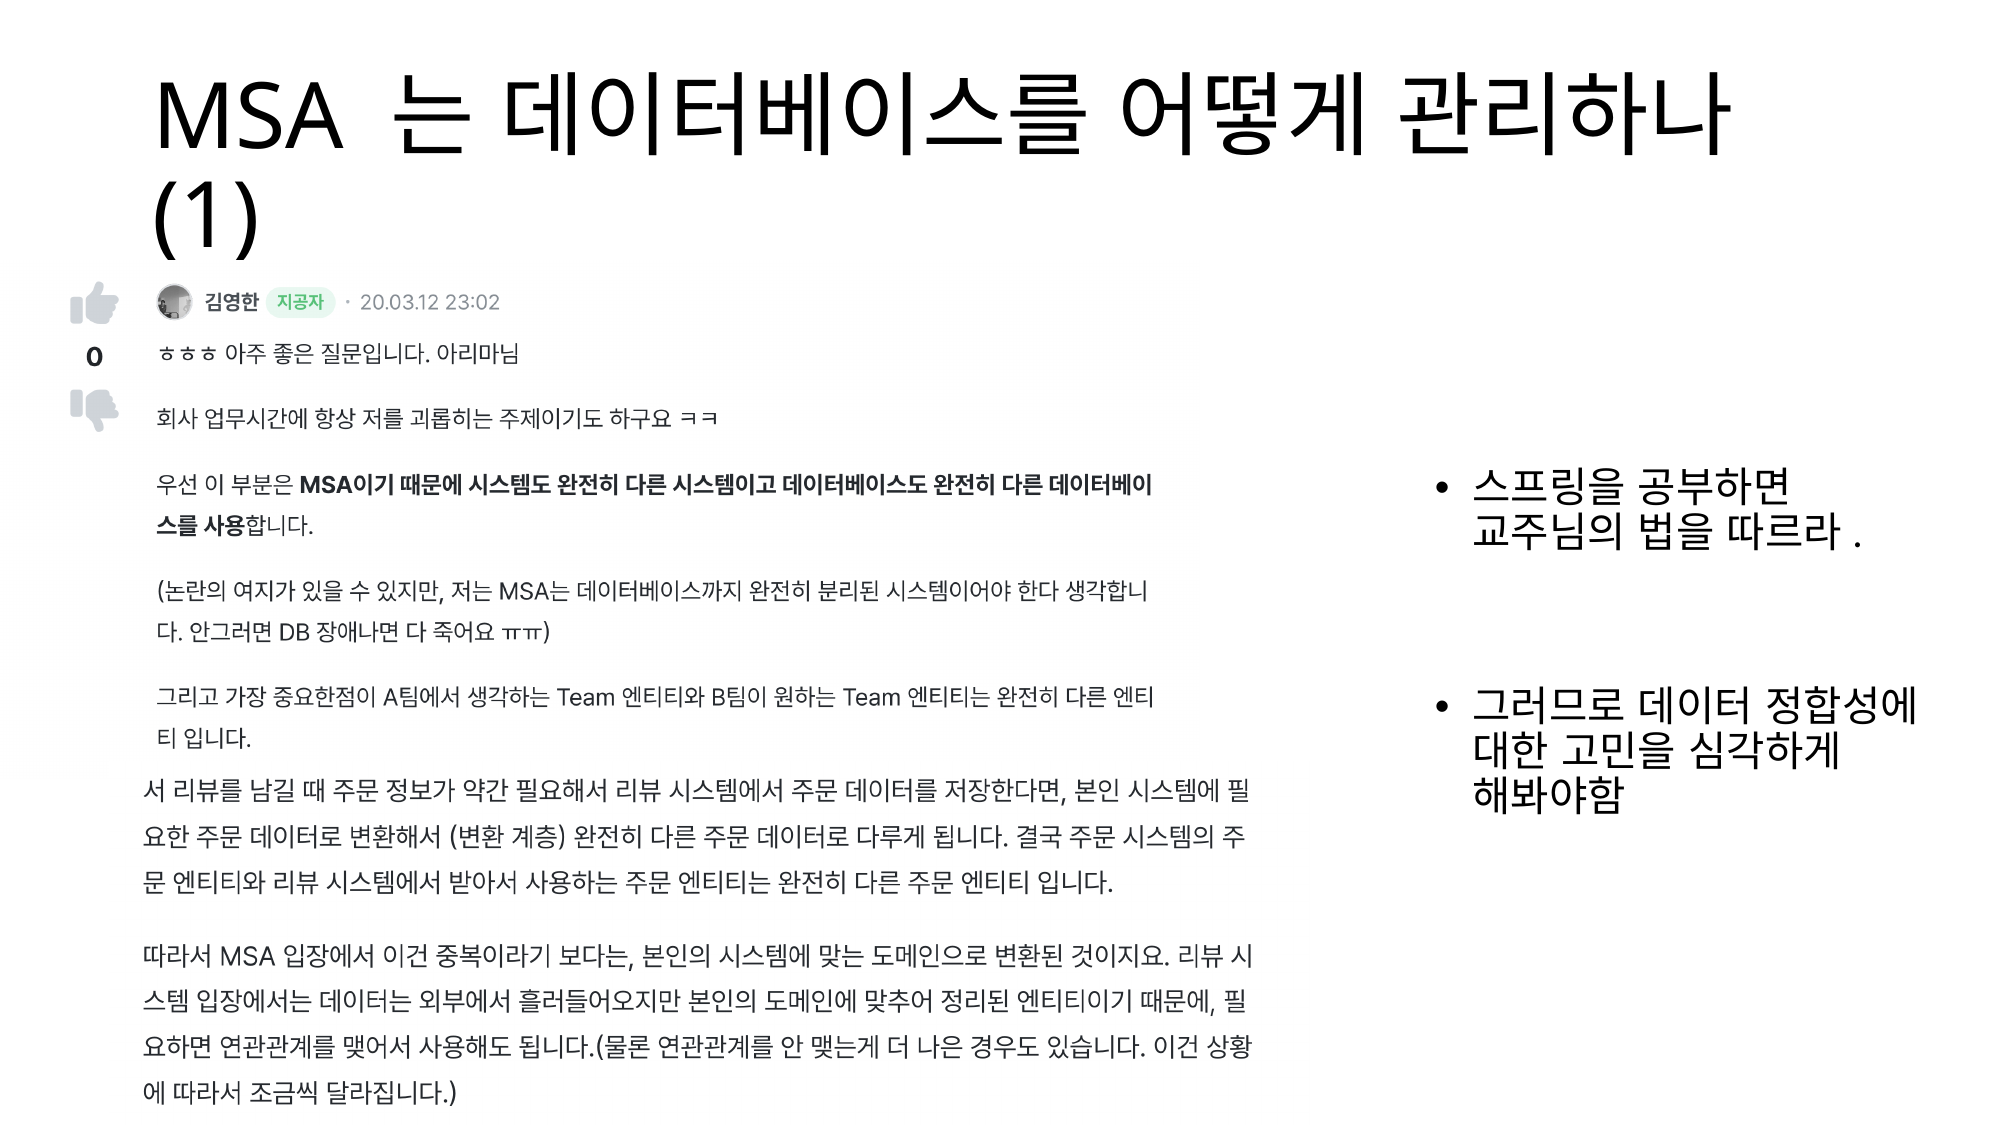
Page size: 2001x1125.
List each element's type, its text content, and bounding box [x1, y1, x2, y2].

text_box 그러므로 데이터 정합성에 대한 고민을 심각하게 해봐야함 [1419, 678, 1962, 845]
picture [0, 260, 1310, 1125]
list 스프링을 공부하면 교주님의 법을 따르라. [1419, 459, 1962, 626]
title MSA 는 데이터베이스를 어떻게 관리하나(1) [137, 59, 1863, 278]
